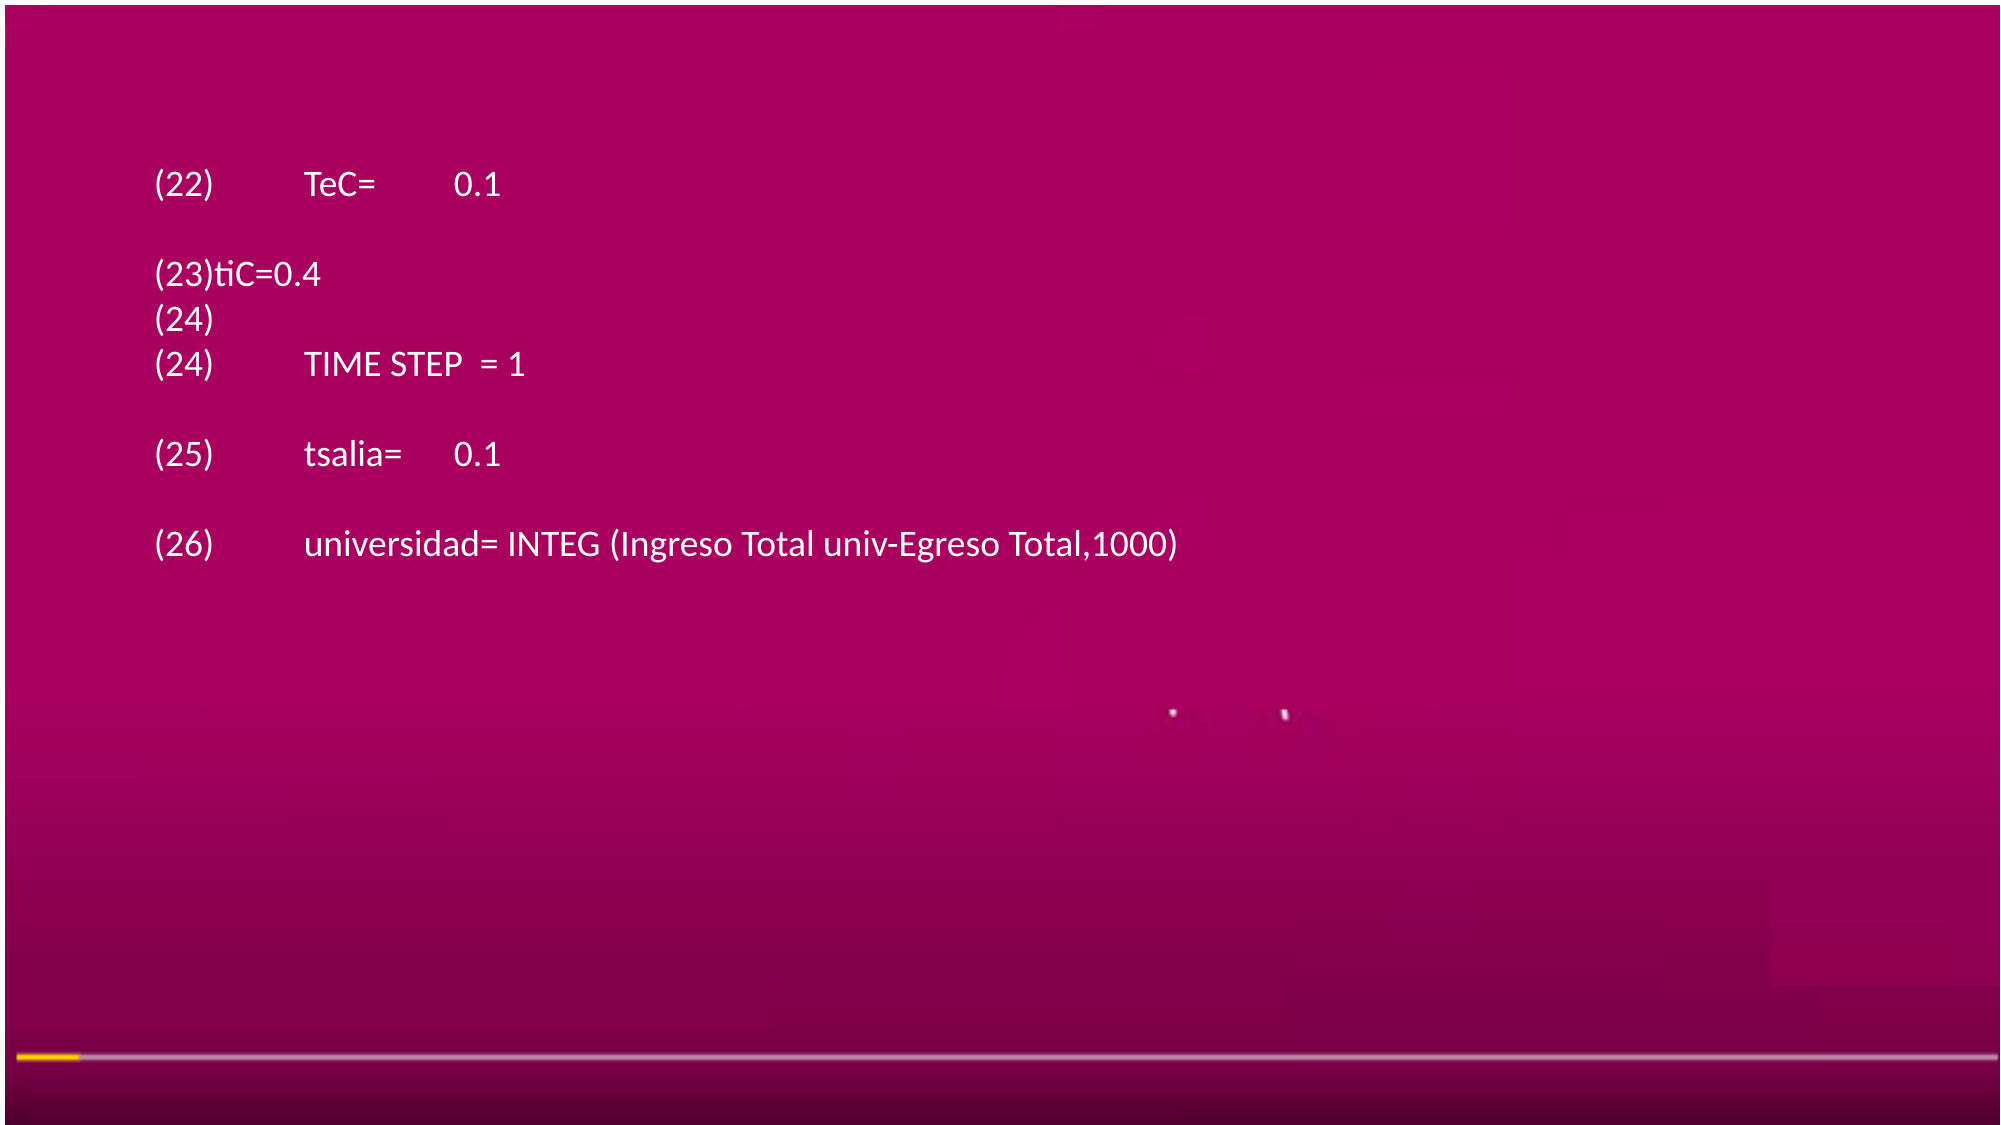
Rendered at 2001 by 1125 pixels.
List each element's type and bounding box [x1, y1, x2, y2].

text_box [0, 26, 5, 49]
picture [5, 5, 2000, 1125]
